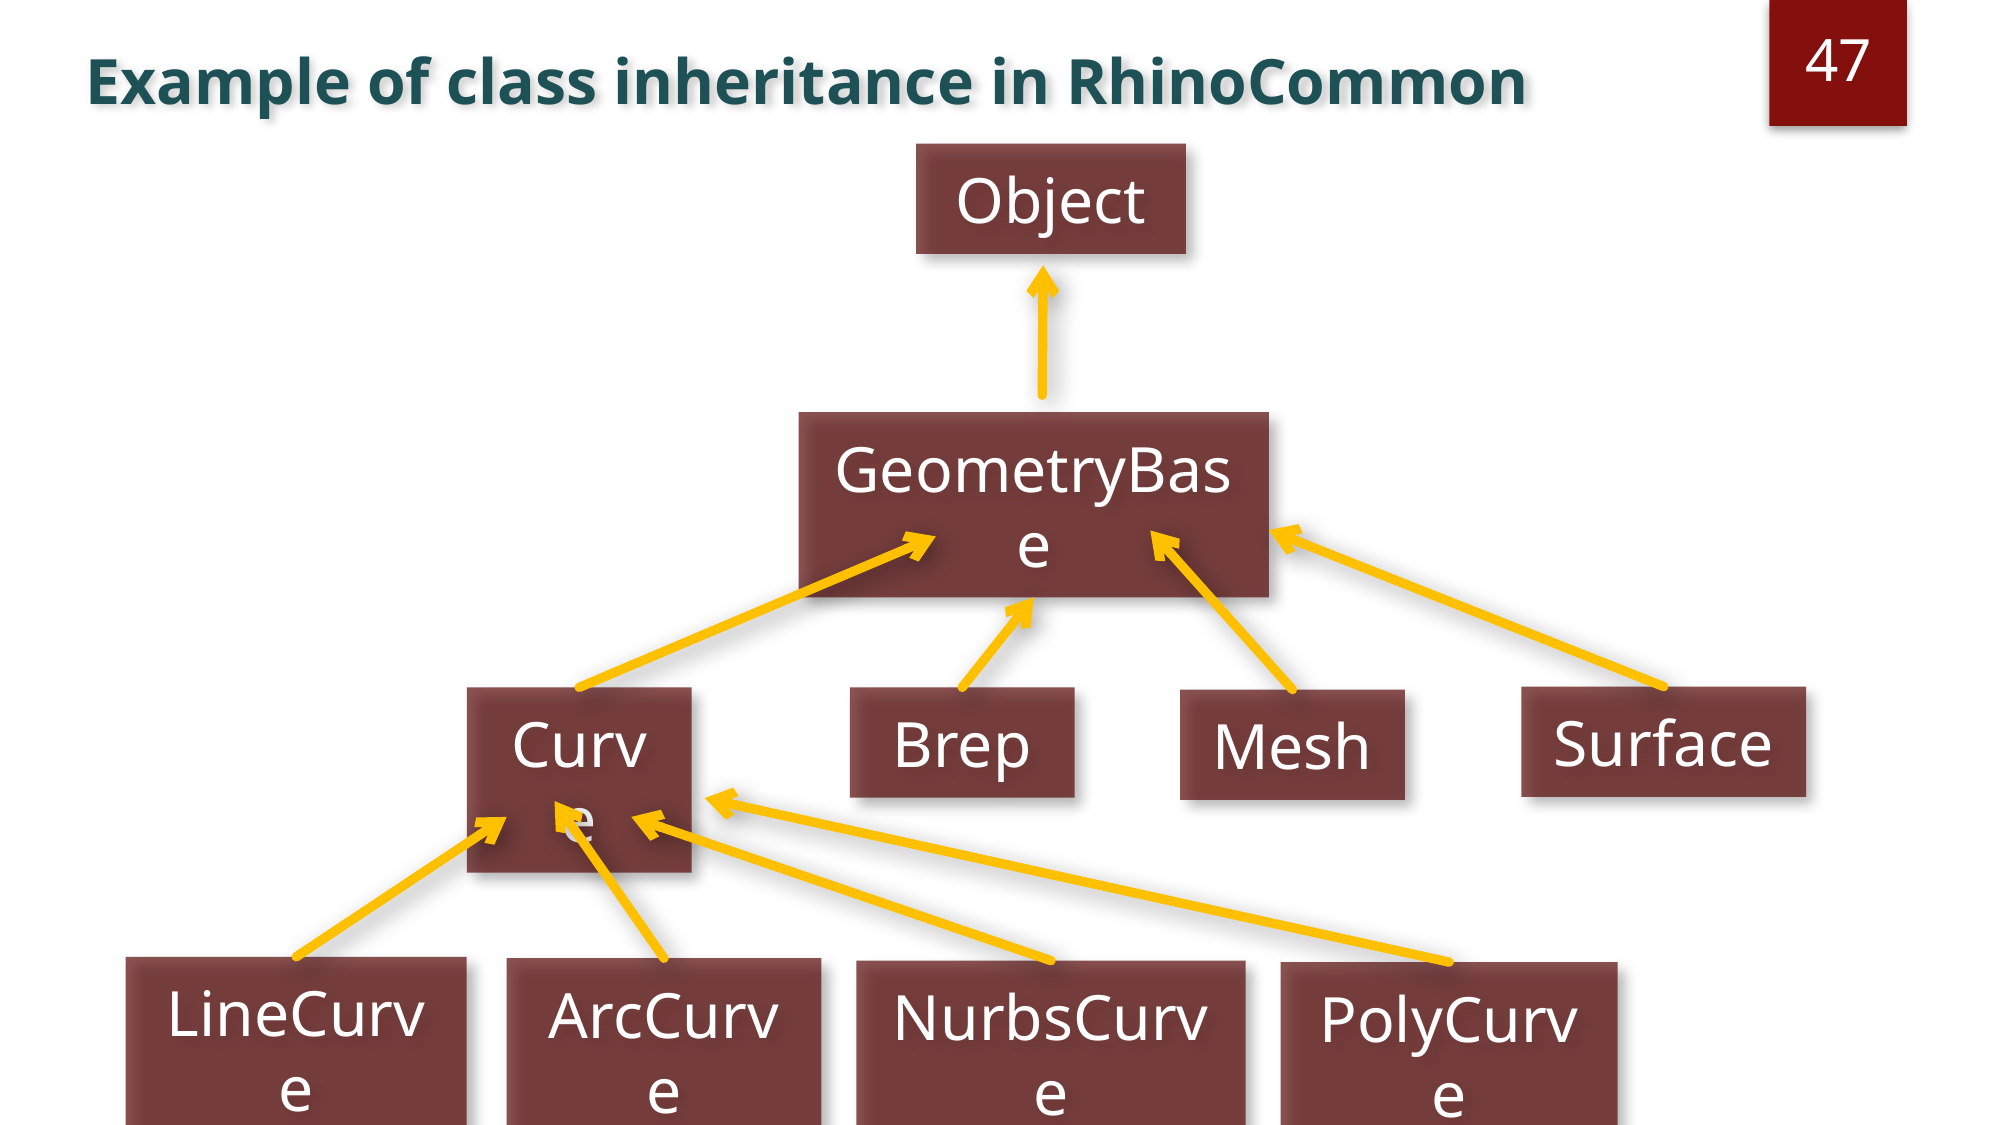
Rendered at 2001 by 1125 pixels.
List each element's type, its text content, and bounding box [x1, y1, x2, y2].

text_box PolyCurve [1280, 961, 1618, 1125]
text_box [631, 816, 698, 961]
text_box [554, 800, 665, 959]
text_box Surface [1521, 686, 1807, 798]
text_box ArcCurve [506, 957, 822, 1125]
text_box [961, 523, 1034, 688]
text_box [1150, 530, 1293, 690]
text_box GeometryBase [798, 411, 1270, 598]
text_box Curve [466, 687, 692, 873]
title Example of class inheritance in RhinoCommon [70, 34, 1708, 162]
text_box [295, 816, 507, 958]
slide_number 47 [1769, 0, 1907, 126]
text_box LineCurve [125, 956, 467, 1125]
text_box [578, 536, 937, 688]
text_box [1292, 529, 1665, 687]
text_box NurbsCurve [856, 972, 1246, 1125]
text_box Object [915, 143, 1187, 255]
text_box Mesh [1179, 695, 1406, 796]
text_box Brep [849, 687, 1075, 796]
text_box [704, 797, 1450, 963]
